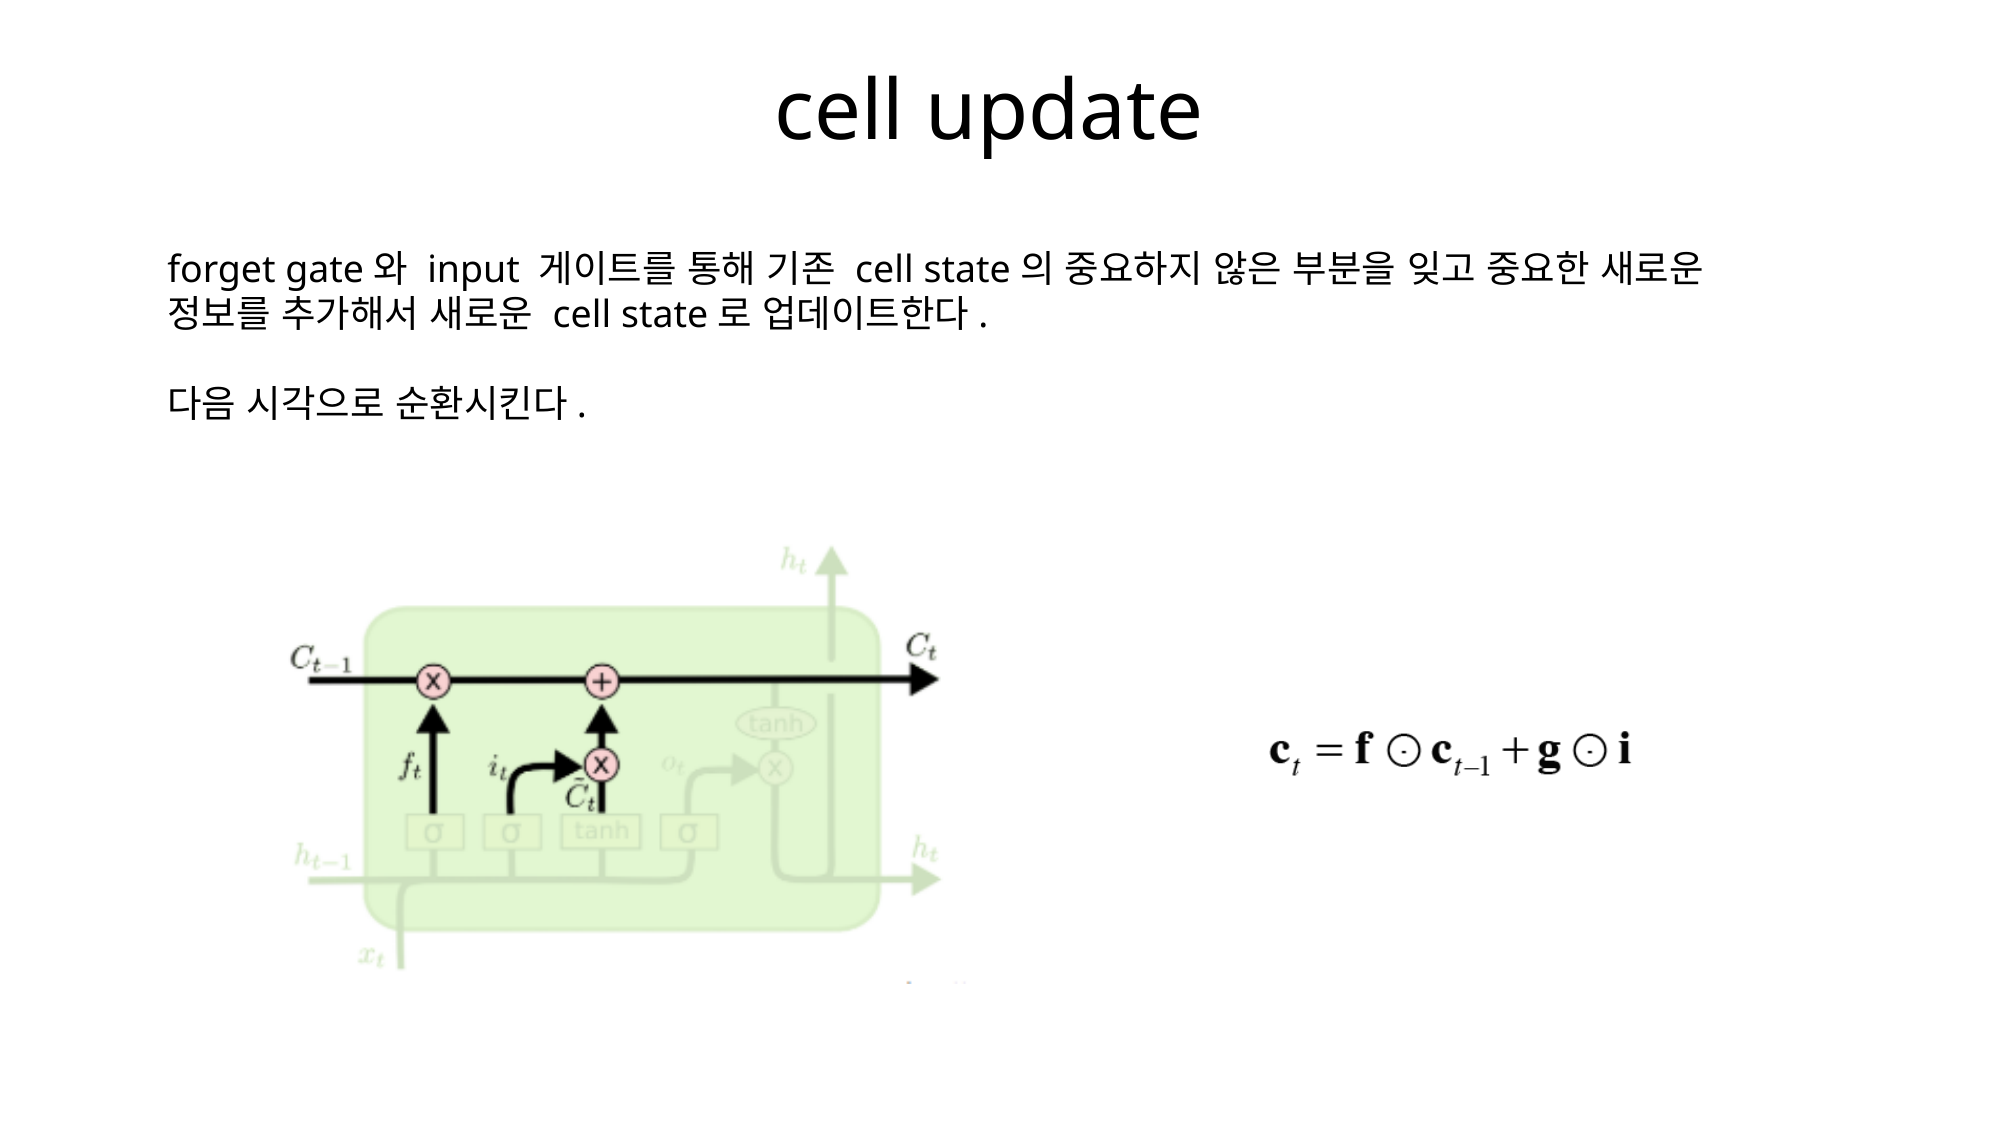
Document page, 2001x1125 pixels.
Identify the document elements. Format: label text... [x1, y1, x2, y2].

picture [1267, 719, 1639, 783]
text_box cell update [137, 59, 1863, 278]
text_box forget gate와 input 게이트를 통해 기존 cell state의 중요하지 않은 부분을 잊고 중요한 새로운 정보를 추가해서 새로운 cell state로 업데이트한다. 다음 시각으로 순환시킨다. [152, 278, 1802, 433]
picture [283, 518, 986, 984]
